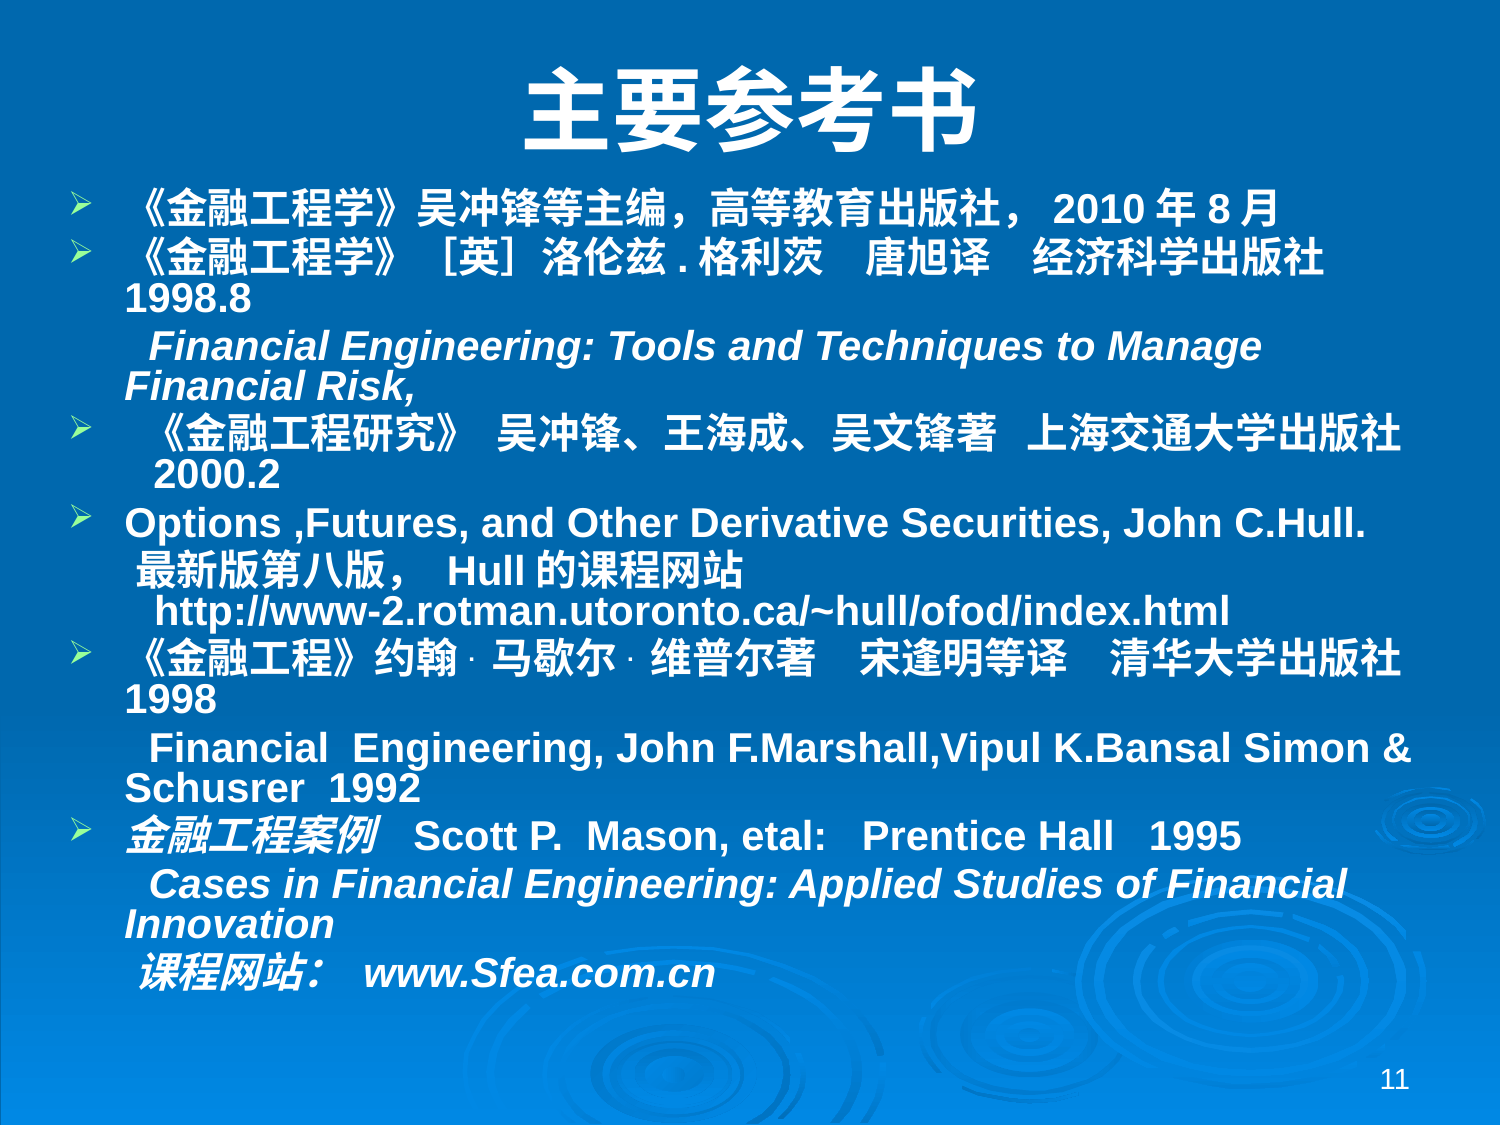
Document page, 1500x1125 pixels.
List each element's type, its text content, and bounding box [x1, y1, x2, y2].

slide_number 11 [1074, 1059, 1426, 1103]
title 主要参考书 [74, 45, 1426, 171]
list 《金融工程学》吴冲锋等主编，高等教育出版社，2010年8月 《金融工程学》［英］洛伦兹.格利茨 唐旭译 经济科学出版社 1998.8 Financial Engineering: Tools and Techniques to Manage Financial Risk, 《金融工程研究》 吴冲锋、王海成、吴文锋著 上海交通大学出版社 2000.2 Options ,Futures, and Other Derivative Securities, John C.Hull. 最新版第八版， Hull的课程网站 http://www-2.rotman.utoronto.ca/~hull/ofod/index.html 《金融工程》约翰. 马歇尔. 维普尔著 宋逢明等译 清华大学出版社 1998 Financial Engineering, John F.Marshall,Vipul K.Bansal Simon & Schusrer 1992 金融工程案例 Scott P. Mason, etal: Prentice Hall 1995 Cases in Financial Engineering: Applied Studies of Financial Innovation 课程网站： www.Sfea.com.cn [52, 184, 1441, 1059]
